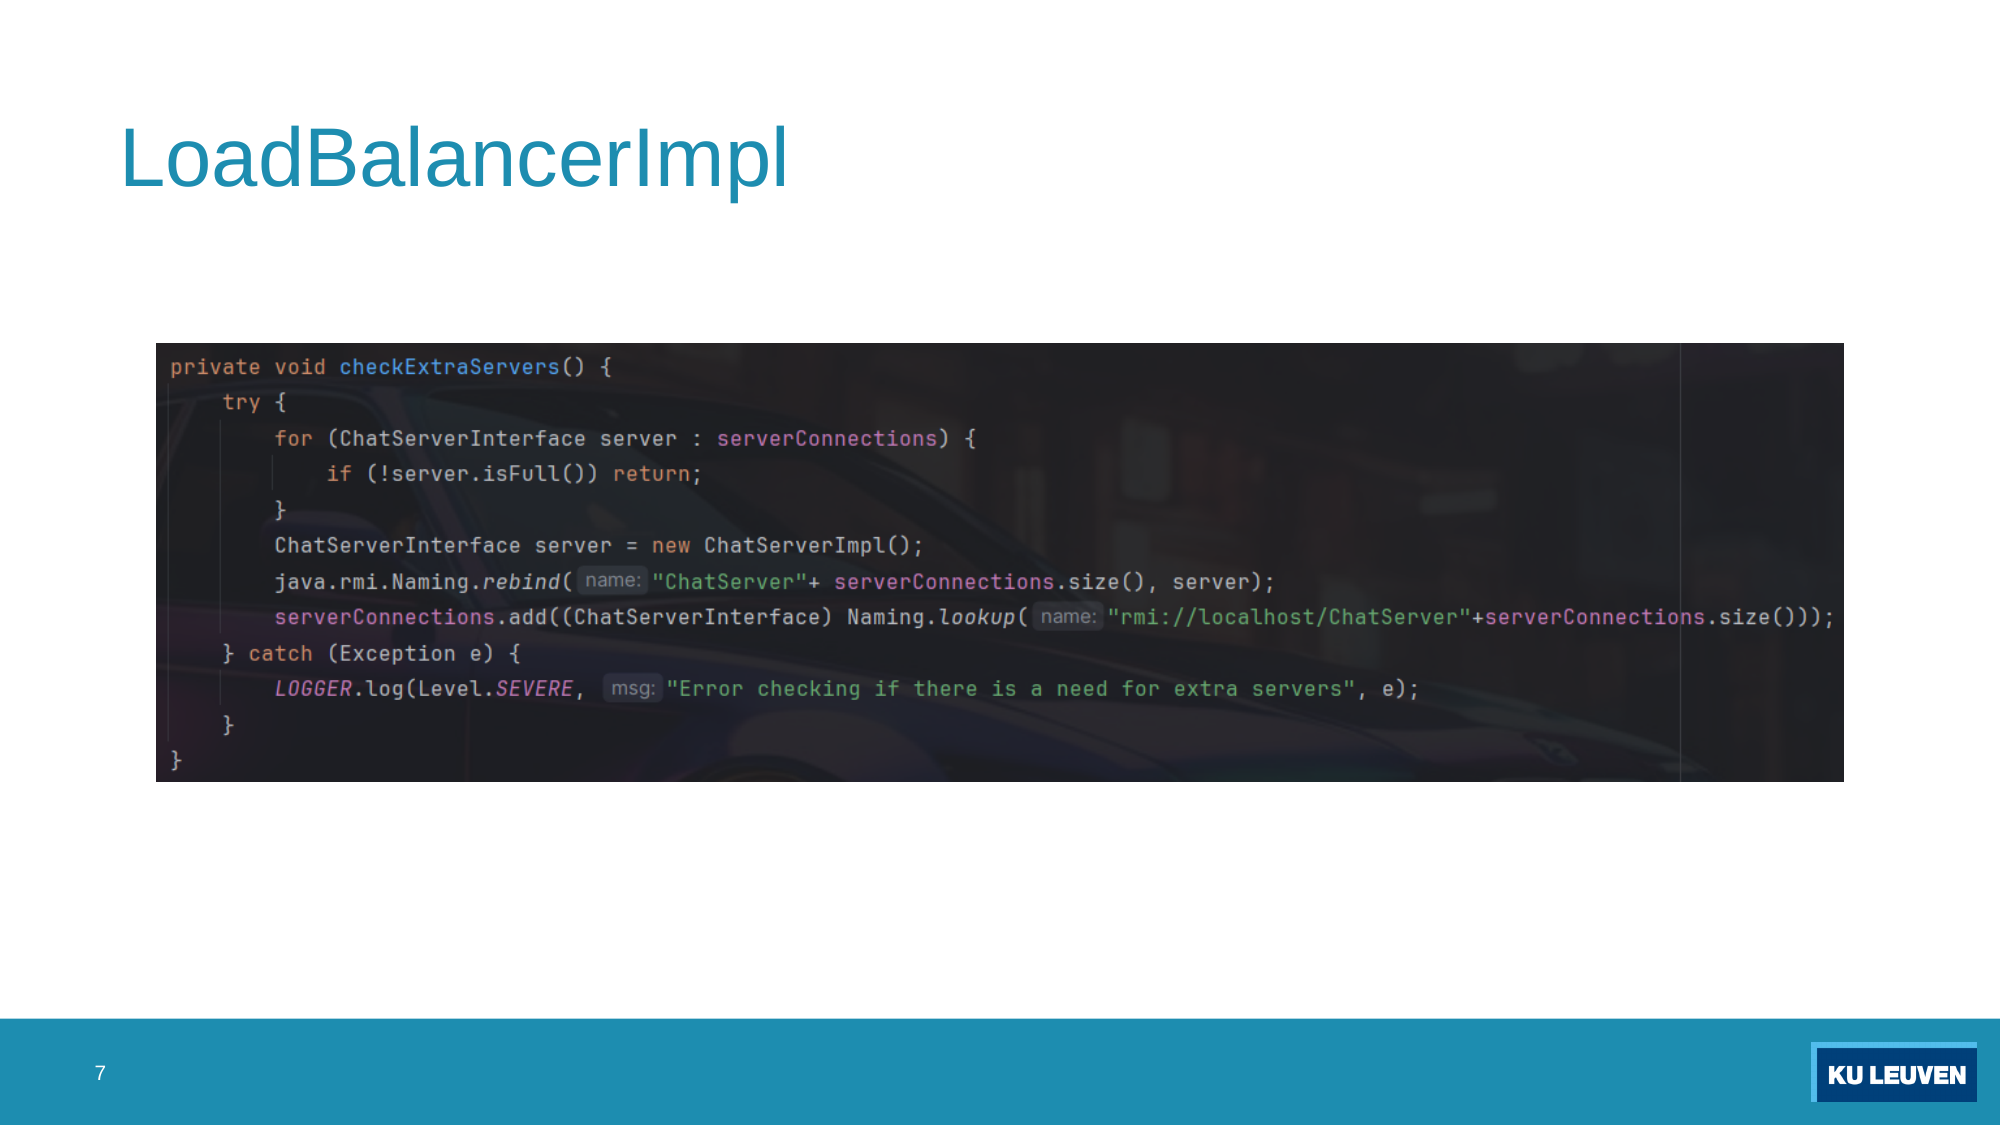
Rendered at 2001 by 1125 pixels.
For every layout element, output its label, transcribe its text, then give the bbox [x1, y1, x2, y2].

slide_number 7 [94, 1018, 201, 1125]
text_box LoadBalancerImpl [119, 58, 1931, 248]
picture [156, 343, 1844, 782]
picture [1811, 1042, 1977, 1102]
